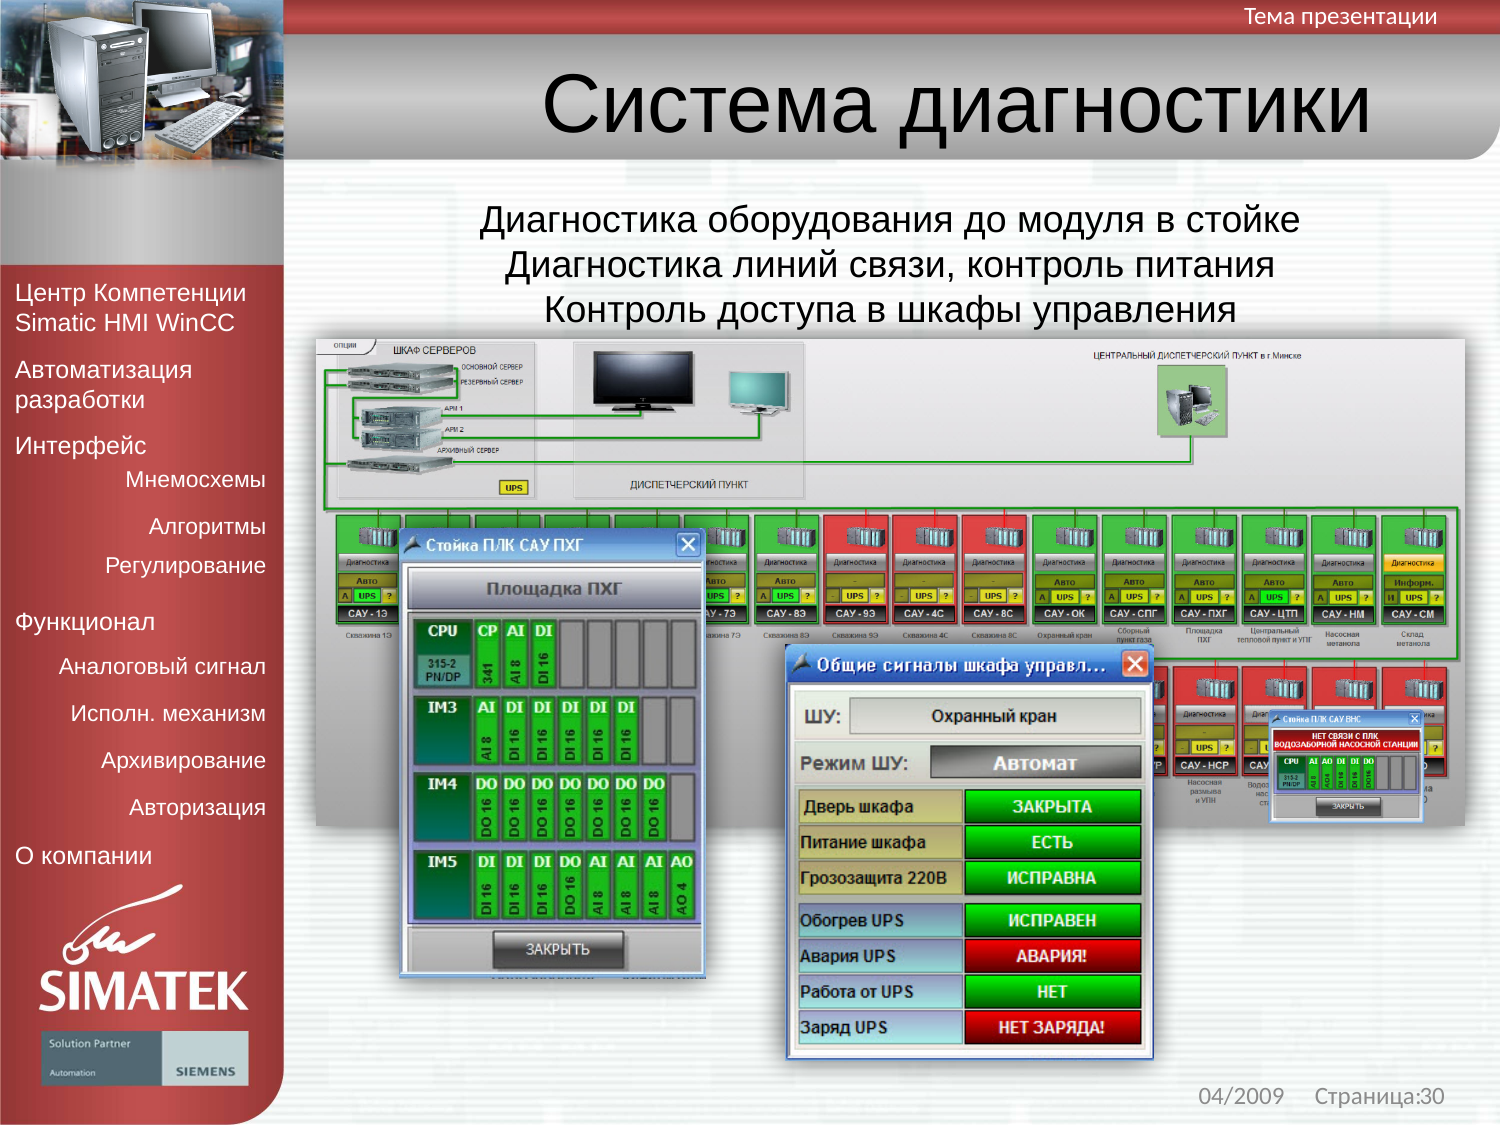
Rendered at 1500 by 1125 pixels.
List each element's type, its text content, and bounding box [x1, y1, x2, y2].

title Система диагностики [414, 44, 1500, 153]
text_box Диагностика оборудования до модуля в стойке Диагностика линий связи, контроль питания Контроль доступа в шкафы управления [316, 187, 1465, 320]
footer Страница: [1277, 1065, 1394, 1125]
slide_number 04/2009 [1183, 1065, 1277, 1125]
slide_number 30 [1394, 1065, 1461, 1125]
picture [0, 0, 1500, 1125]
